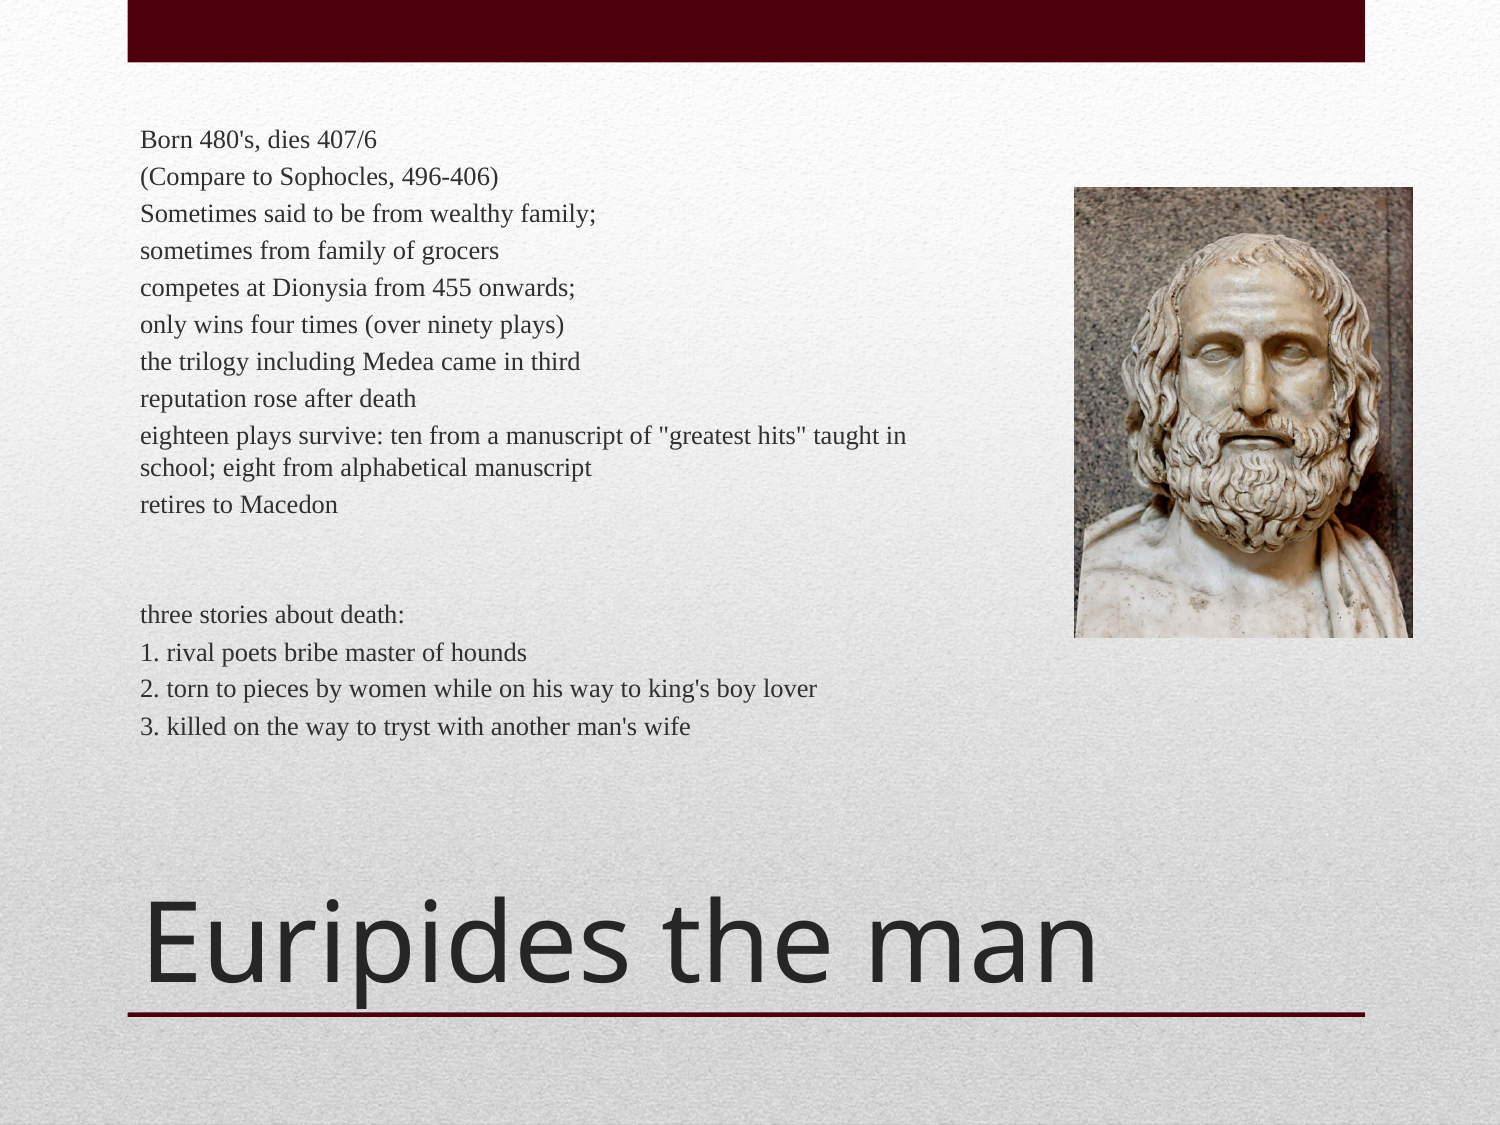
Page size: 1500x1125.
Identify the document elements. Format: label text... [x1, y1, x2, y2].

picture [1074, 186, 1414, 639]
list Born 480's, dies 407/6 (Compare to Sophocles, 496-406) Sometimes said to be from wealthy family; sometimes from family of grocers competes at Dionysia from 455 onwards; only wins four times (over ninety plays) the trilogy including Medea came in third reputation rose after death eighteen plays survive: ten from a manuscript of "greatest hits" taught in school; eight from alphabetical manuscript retires to Macedon three stories about death: 1. rival poets bribe master of hounds 2. torn to pieces by women while on his way to king's boy lover 3. killed on the way to tryst with another man's wife [125, 112, 963, 750]
title Euripides the man [125, 750, 1238, 1013]
